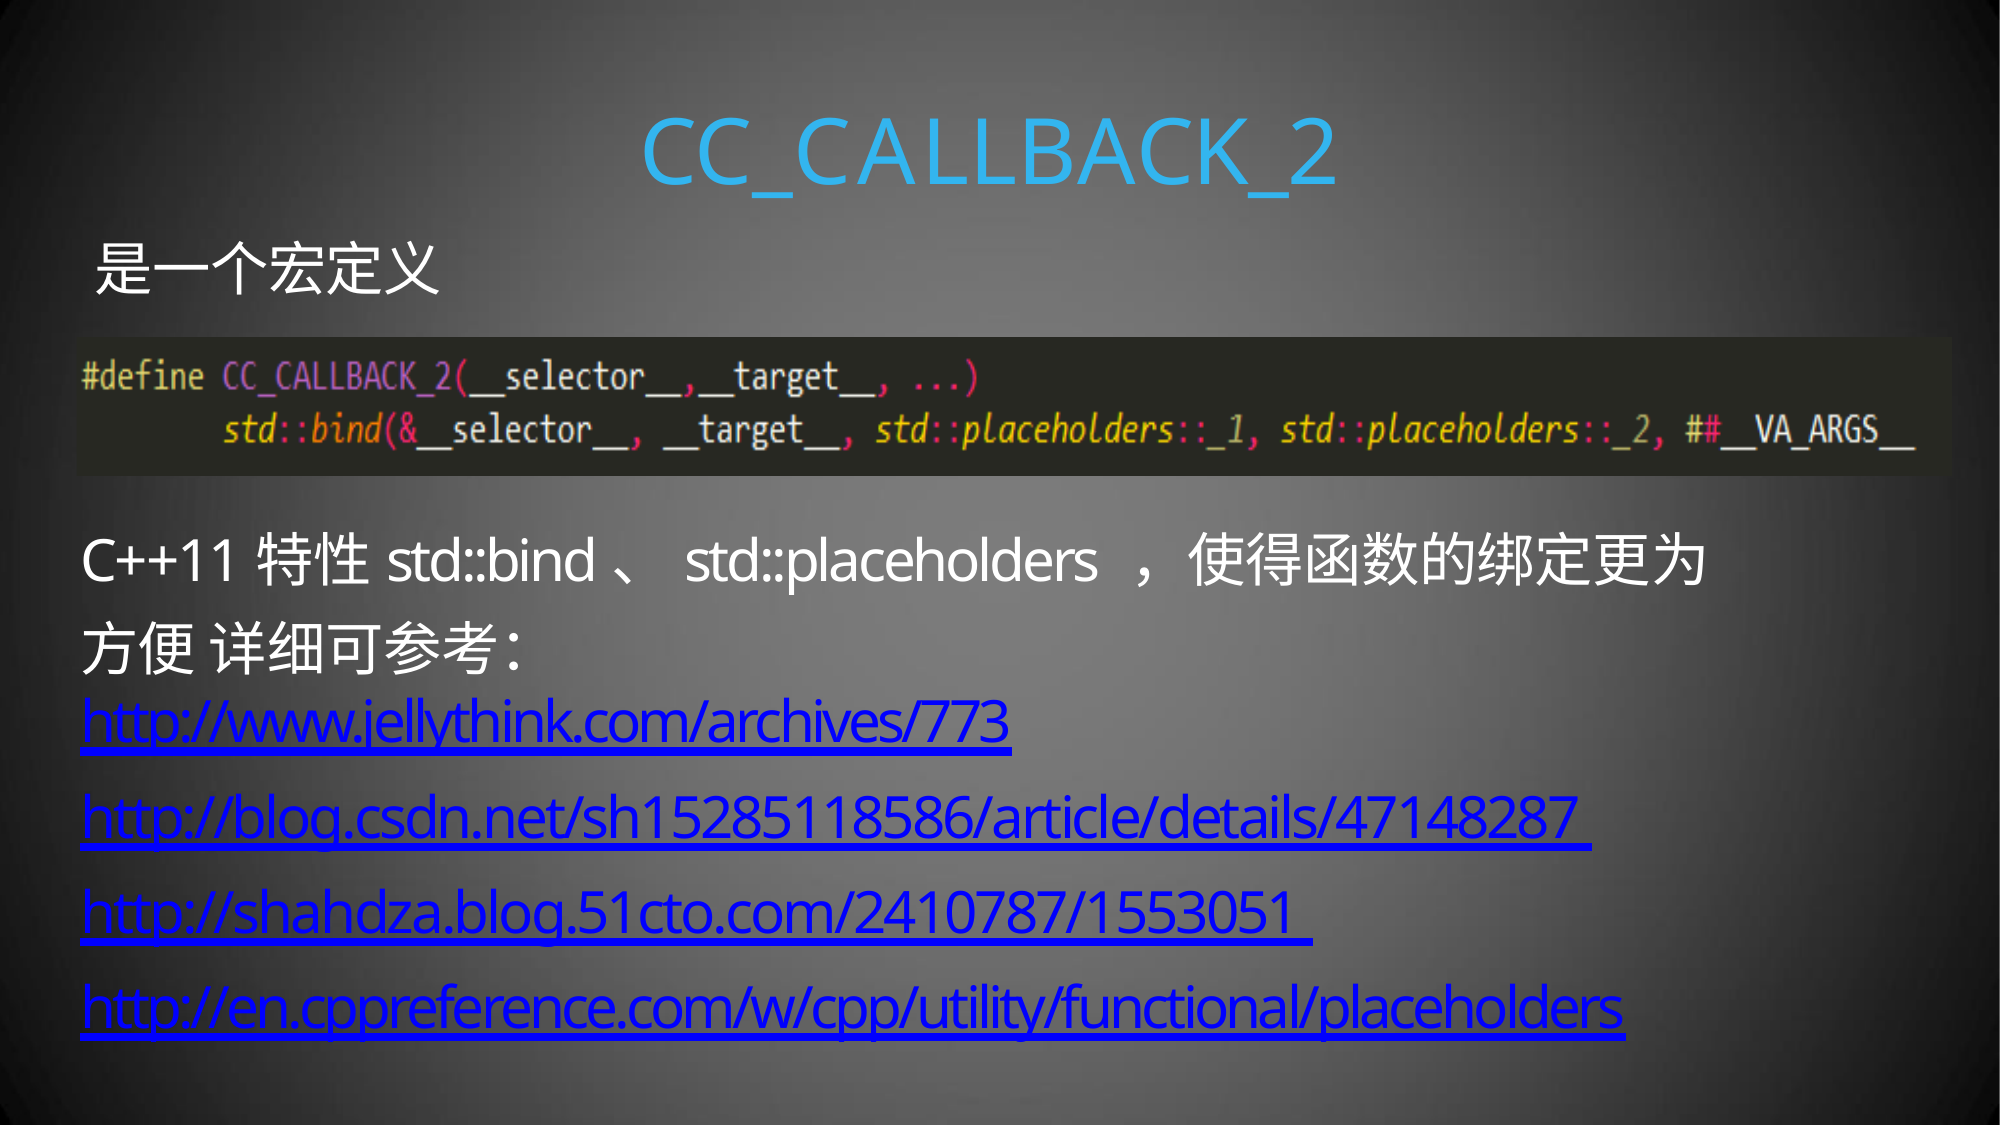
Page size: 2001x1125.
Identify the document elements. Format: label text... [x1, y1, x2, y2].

text_box [76, 337, 1952, 476]
text_box C++11特性std::bind、std::placeholders ，使得函数的绑定更为方便 详细可参考： http://www.jellythink.com/archives/773 http://blog.csdn.net/sh15285118586/article/details/47148287 http://shahdza.blog.51cto.com/2410787/1553051 http://en.cppreference.com/w/cpp/utility/functional/placeholders [78, 502, 1725, 1050]
picture [0, 0, 2000, 1125]
title CC_CALLBACK_2 [637, 90, 1363, 281]
text_box 是一个宏定义 [92, 229, 445, 302]
